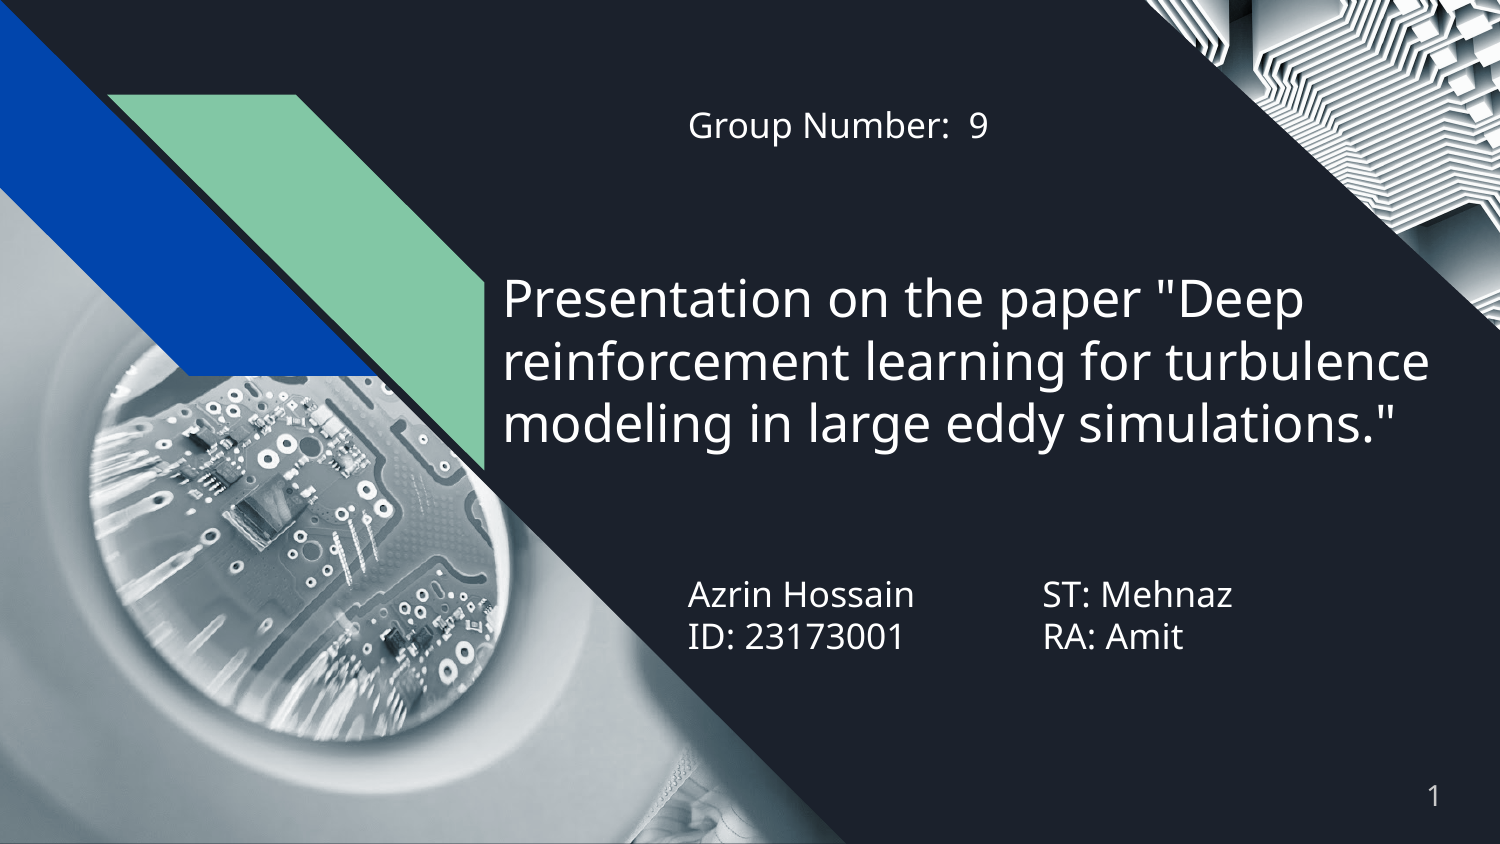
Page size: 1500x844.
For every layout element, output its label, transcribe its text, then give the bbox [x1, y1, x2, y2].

text_box Azrin Hossain ID: 23173001 [672, 556, 1027, 682]
title Presentation on the paper "Deep reinforcement learning for turbulence modeling in large eddy simulations." [487, 273, 1485, 446]
text_box 1 [1411, 762, 1466, 828]
picture [0, 189, 847, 844]
text_box Group Number: 9 [672, 87, 1131, 162]
text_box ST: Mehnaz RA: Amit [1027, 556, 1485, 682]
picture [1144, 0, 1500, 331]
